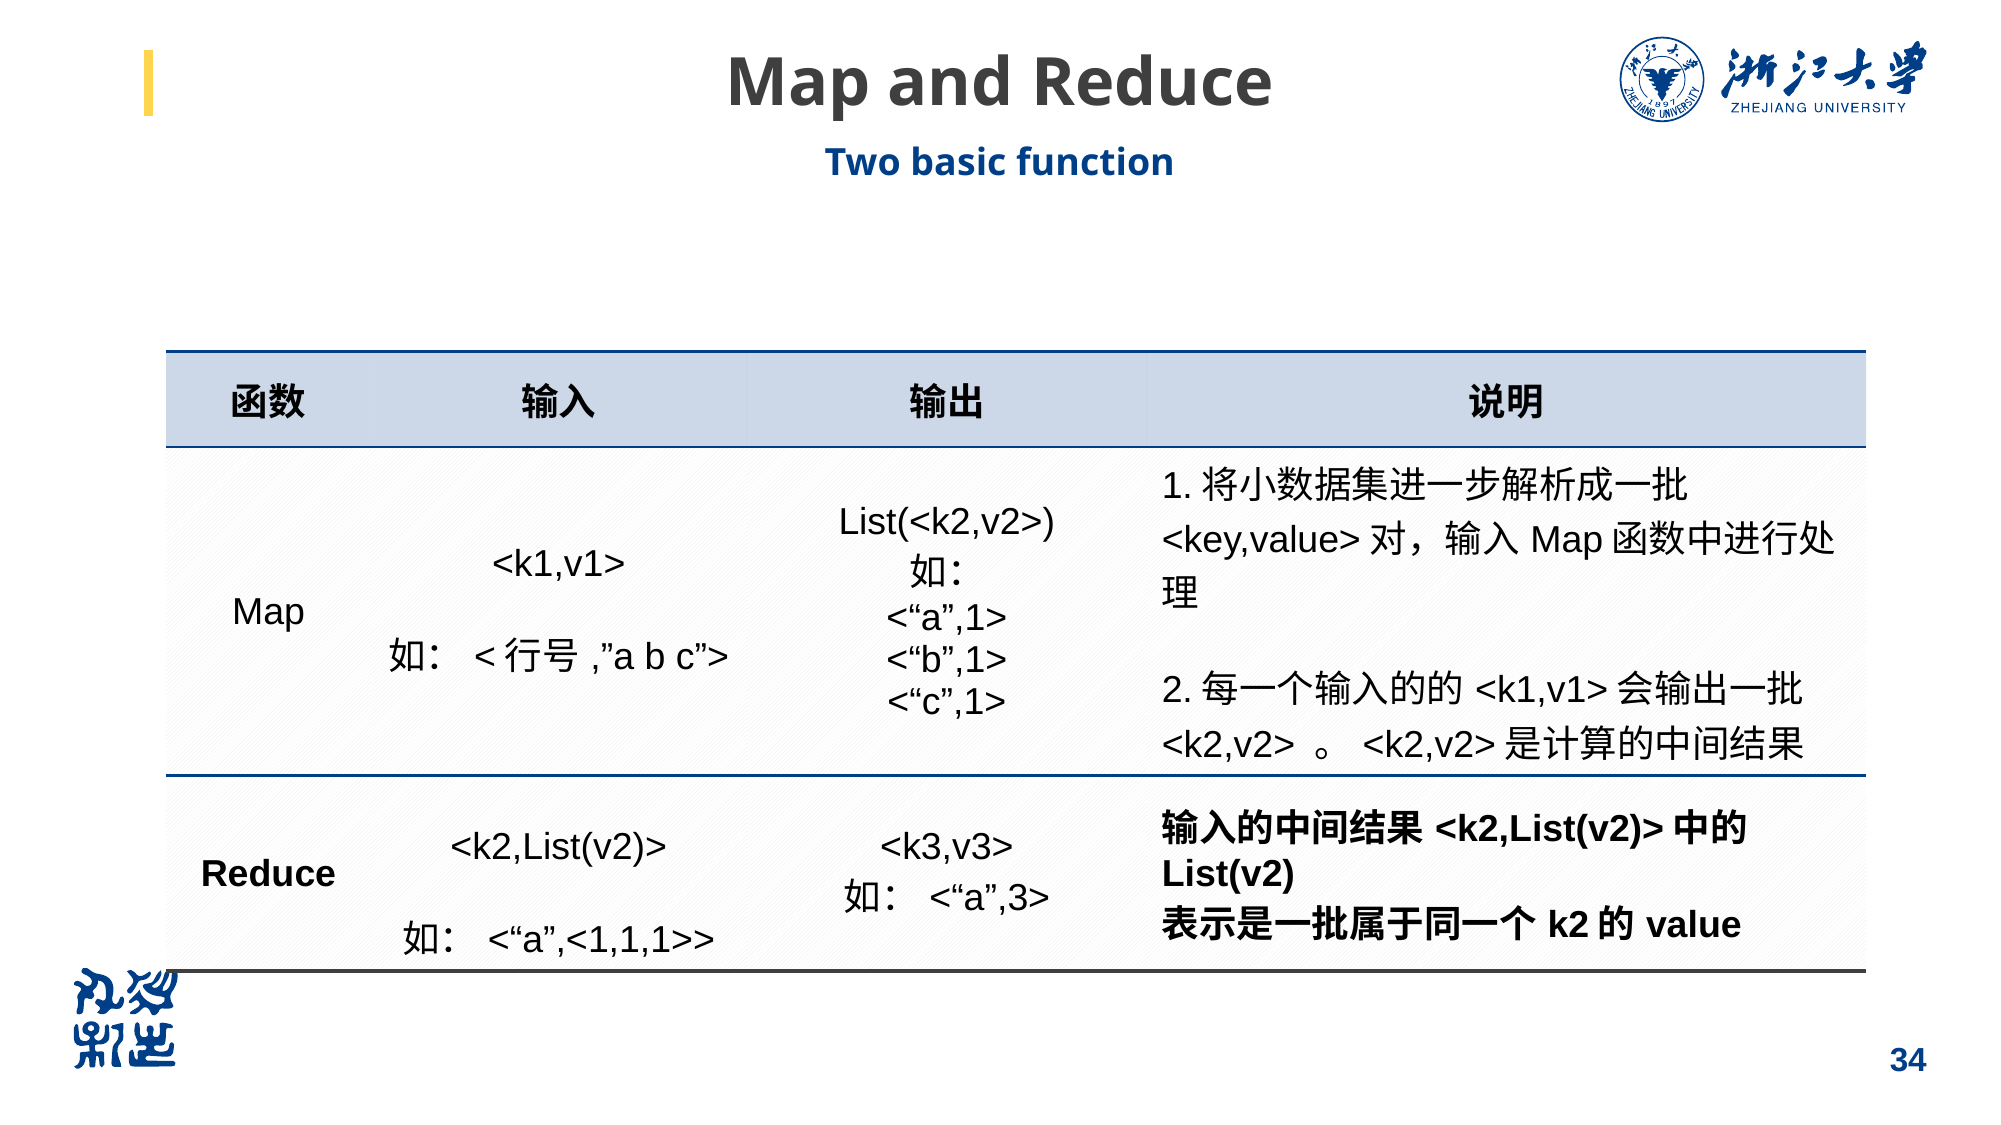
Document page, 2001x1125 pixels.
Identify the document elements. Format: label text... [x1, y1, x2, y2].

table_cell 1.将小数据集进一步解析成一批<key,value>对，输入Map函数中进行处理 2.每一个输入的的<k1,v1>会输出一批<k2,v2> 。<k2,v2>是计算的中间结果 [1147, 448, 1866, 774]
table_header 输入 [371, 353, 747, 446]
table_cell <k1,v1> 如：<行号,”a b c”> [371, 448, 747, 774]
title Map and Reduce [290, 34, 1710, 133]
table_cell Map [166, 448, 371, 774]
table_header 说明 [1147, 353, 1866, 446]
slide_number 34 [1476, 1022, 1927, 1079]
table_header 输出 [747, 353, 1147, 446]
list Two basic function [588, 135, 1412, 235]
table_header 函数 [166, 353, 371, 446]
table_cell Reduce [166, 777, 371, 969]
table_cell <k2,List(v2)> 如：<“a”,<1,1,1>> [371, 777, 747, 969]
table_cell <k3,v3> 如：<“a”,3> [747, 777, 1147, 969]
table_cell 输入的中间结果<k2,List(v2)>中的List(v2) 表示是一批属于同一个k2的value [1147, 777, 1866, 969]
table_cell List(<k2,v2>) 如： <“a”,1> <“b”,1> <“c”,1> [747, 448, 1147, 774]
